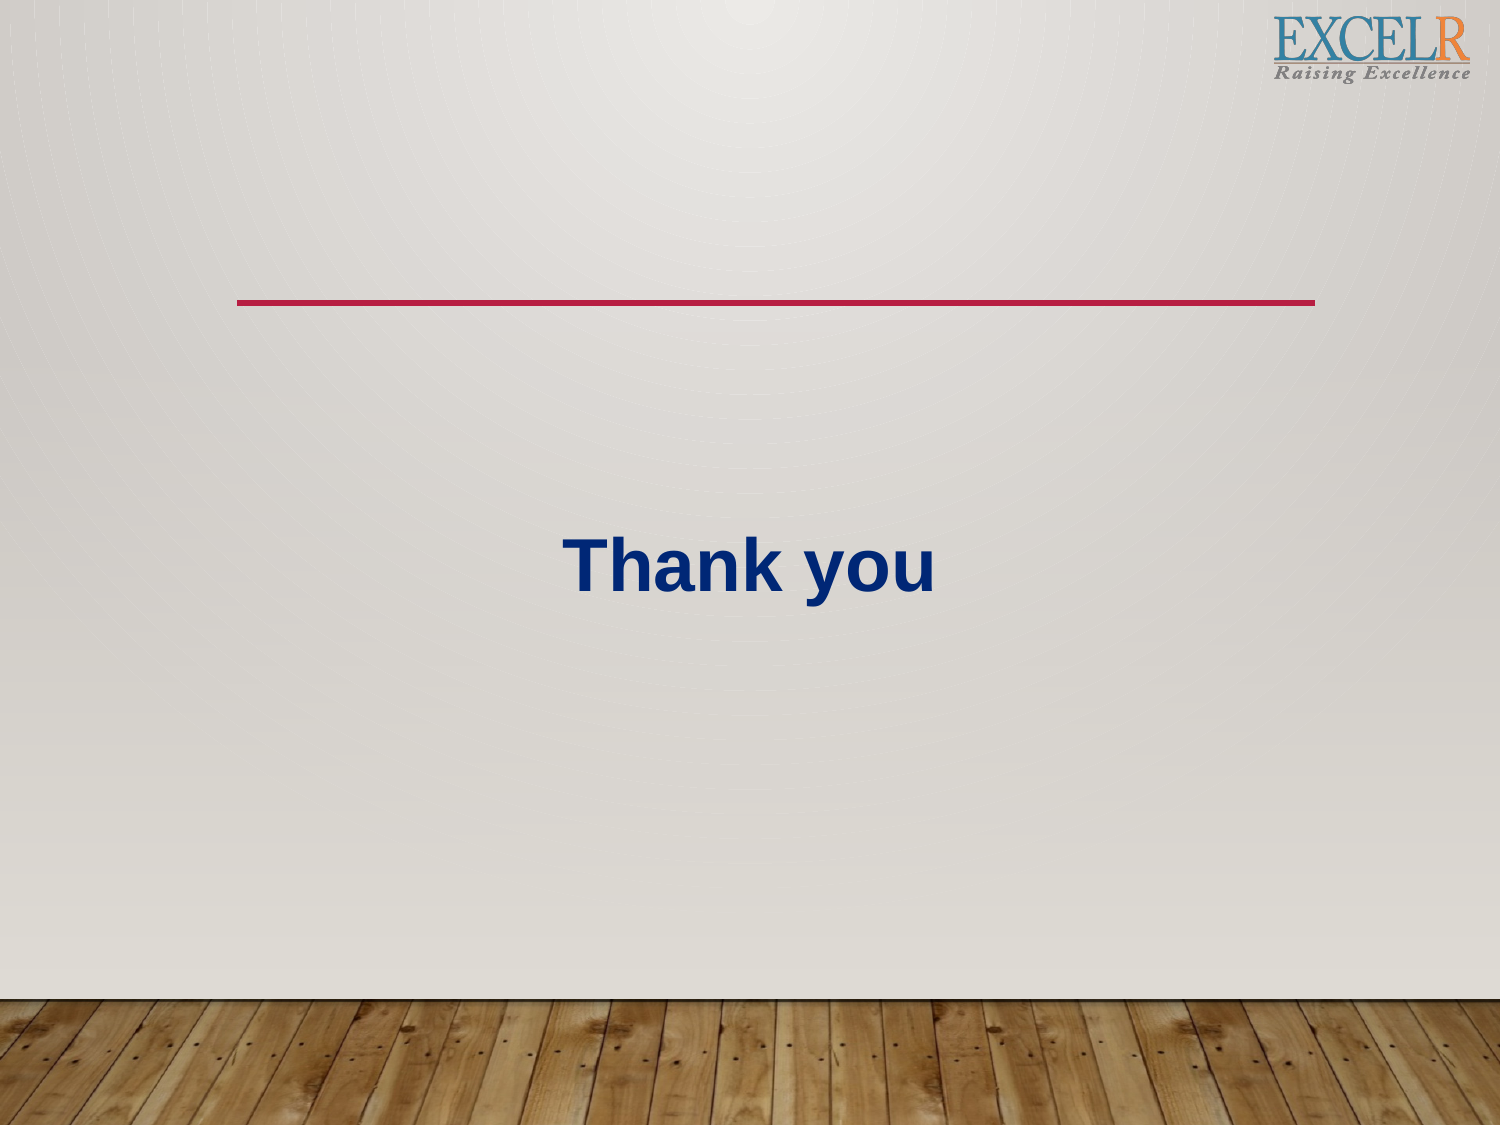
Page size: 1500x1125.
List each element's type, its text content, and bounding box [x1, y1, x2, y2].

text_box Thank you [0, 509, 1500, 615]
picture [0, 999, 1500, 1125]
picture [1274, 16, 1470, 85]
